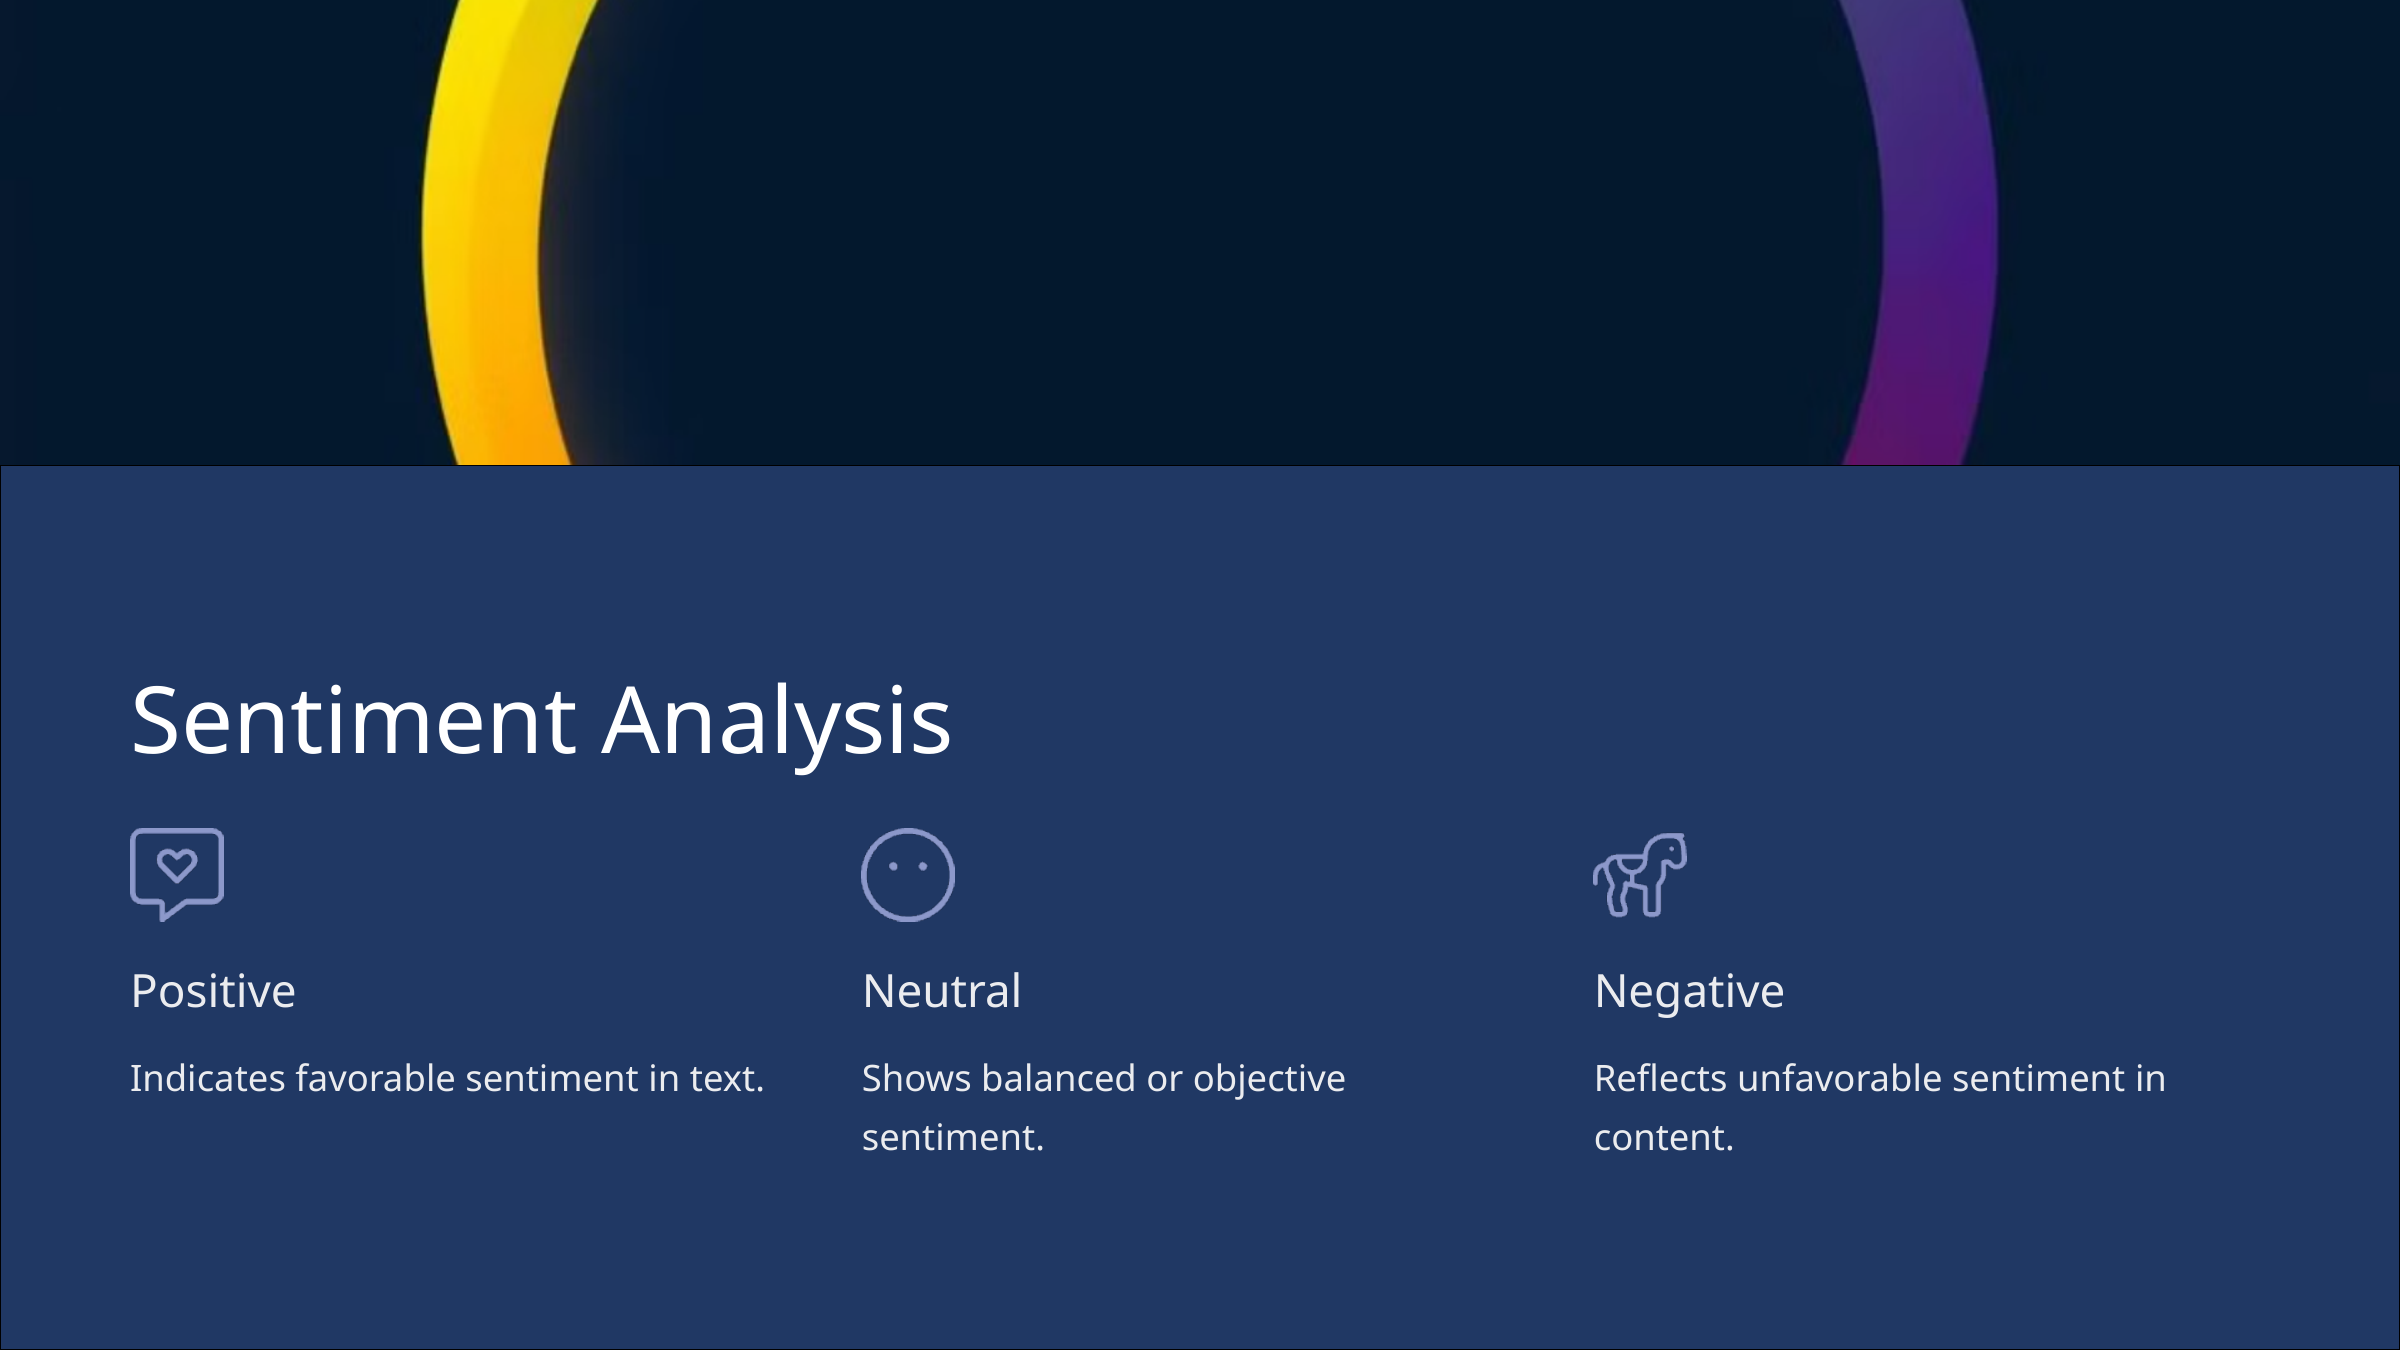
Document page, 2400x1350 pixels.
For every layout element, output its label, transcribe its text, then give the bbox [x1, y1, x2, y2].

picture [1593, 828, 1687, 922]
text_box Negative [1593, 958, 2059, 1017]
text_box Reflects unfavorable sentiment in content. [1593, 1039, 2270, 1159]
picture [861, 828, 955, 922]
picture [0, 0, 2400, 466]
text_box Shows balanced or objective sentiment. [861, 1039, 1538, 1159]
picture [130, 828, 224, 922]
text_box Neutral [861, 958, 1327, 1017]
text_box Indicates favorable sentiment in text. [130, 1039, 807, 1159]
text_box Positive [130, 958, 596, 1017]
text_box [0, 466, 2400, 1350]
text_box Sentiment Analysis [130, 656, 1061, 773]
